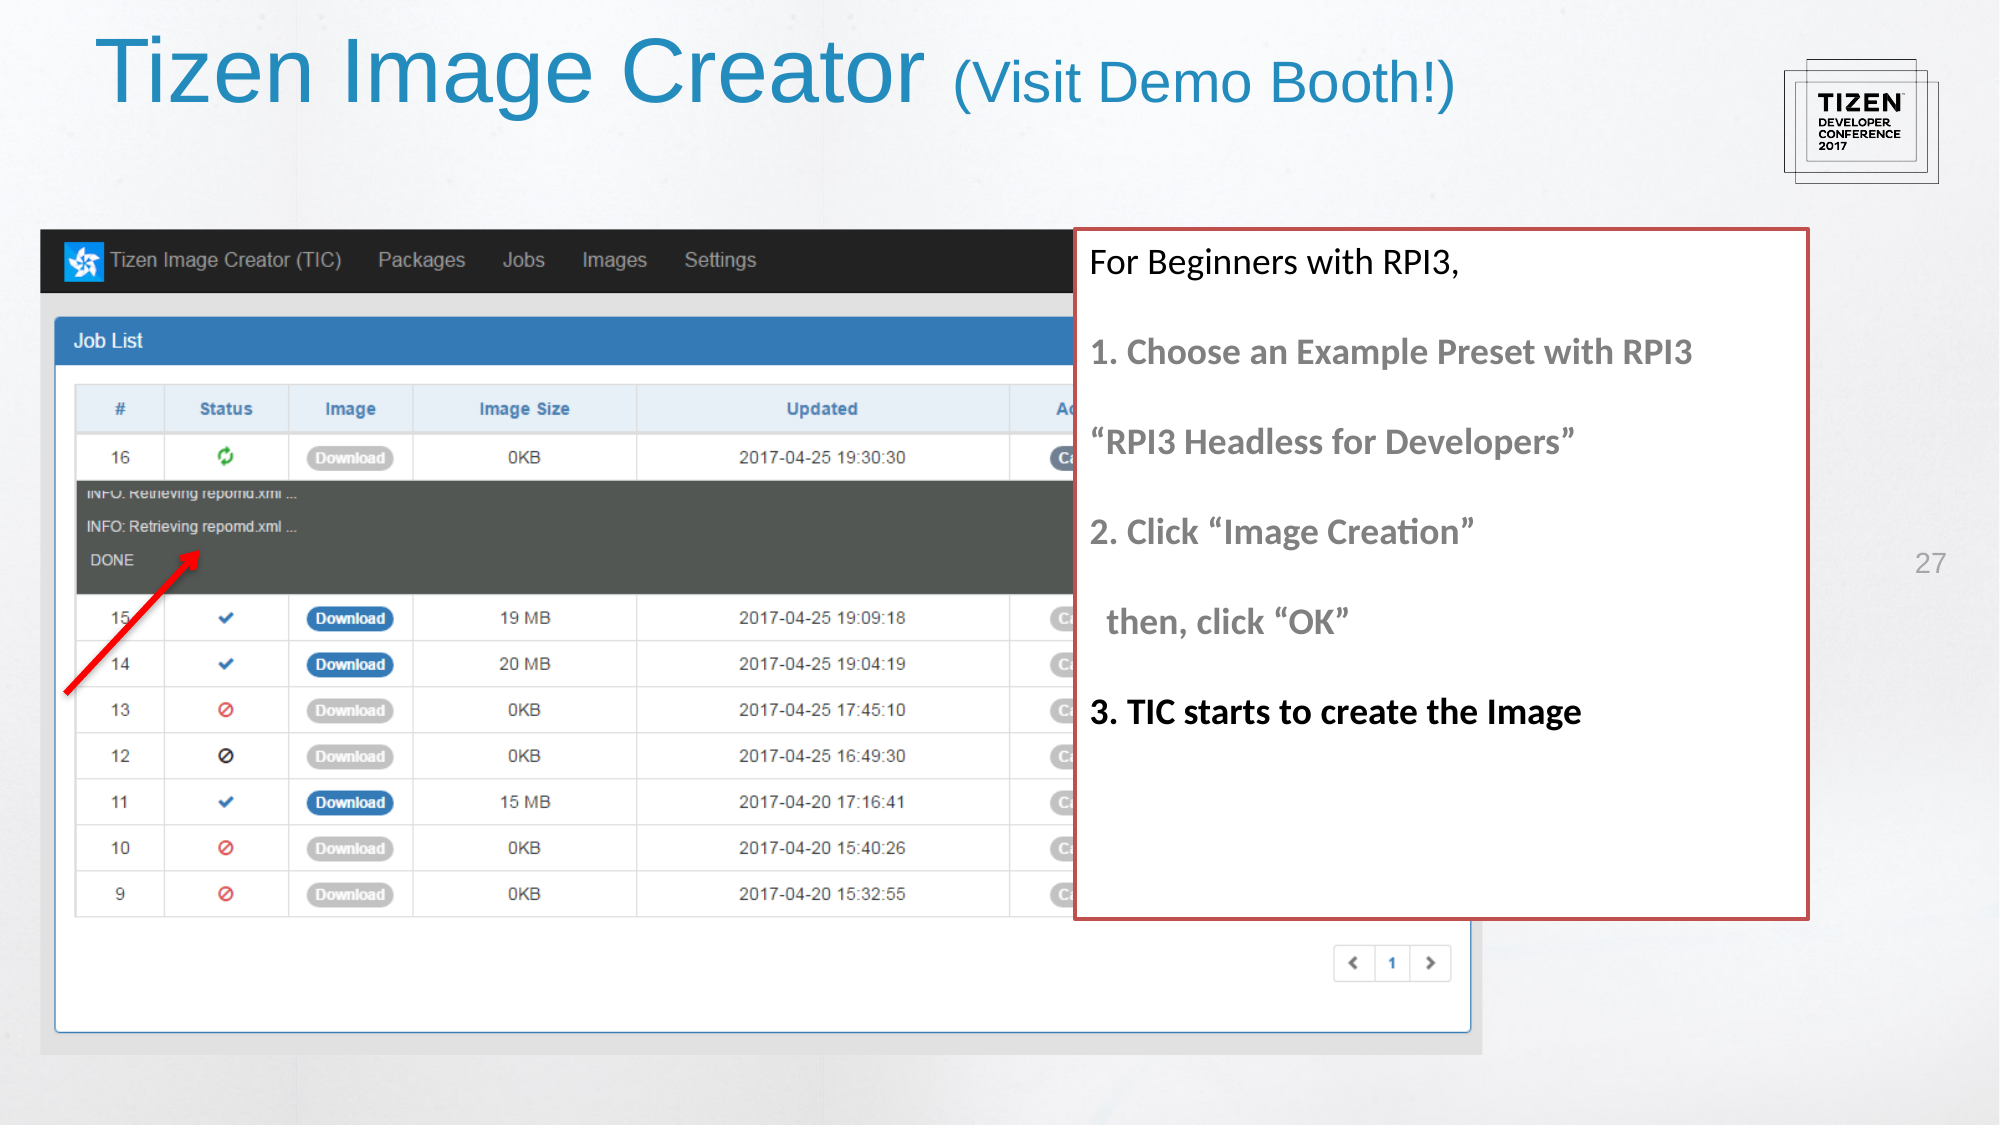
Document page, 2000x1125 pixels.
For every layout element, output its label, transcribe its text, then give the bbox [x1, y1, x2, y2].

title Tizen Image Creator (Visit Demo Booth!) [79, 0, 1879, 132]
picture [0, 0, 2000, 1125]
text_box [65, 549, 201, 694]
text_box For Beginners with RPI3, 1. Choose an Example Preset with RPI3 “RPI3 Headless for Developers” 2. Click “Image Creation” then, click “OK” 3. TIC starts to create the Image [1481, 227, 1810, 921]
